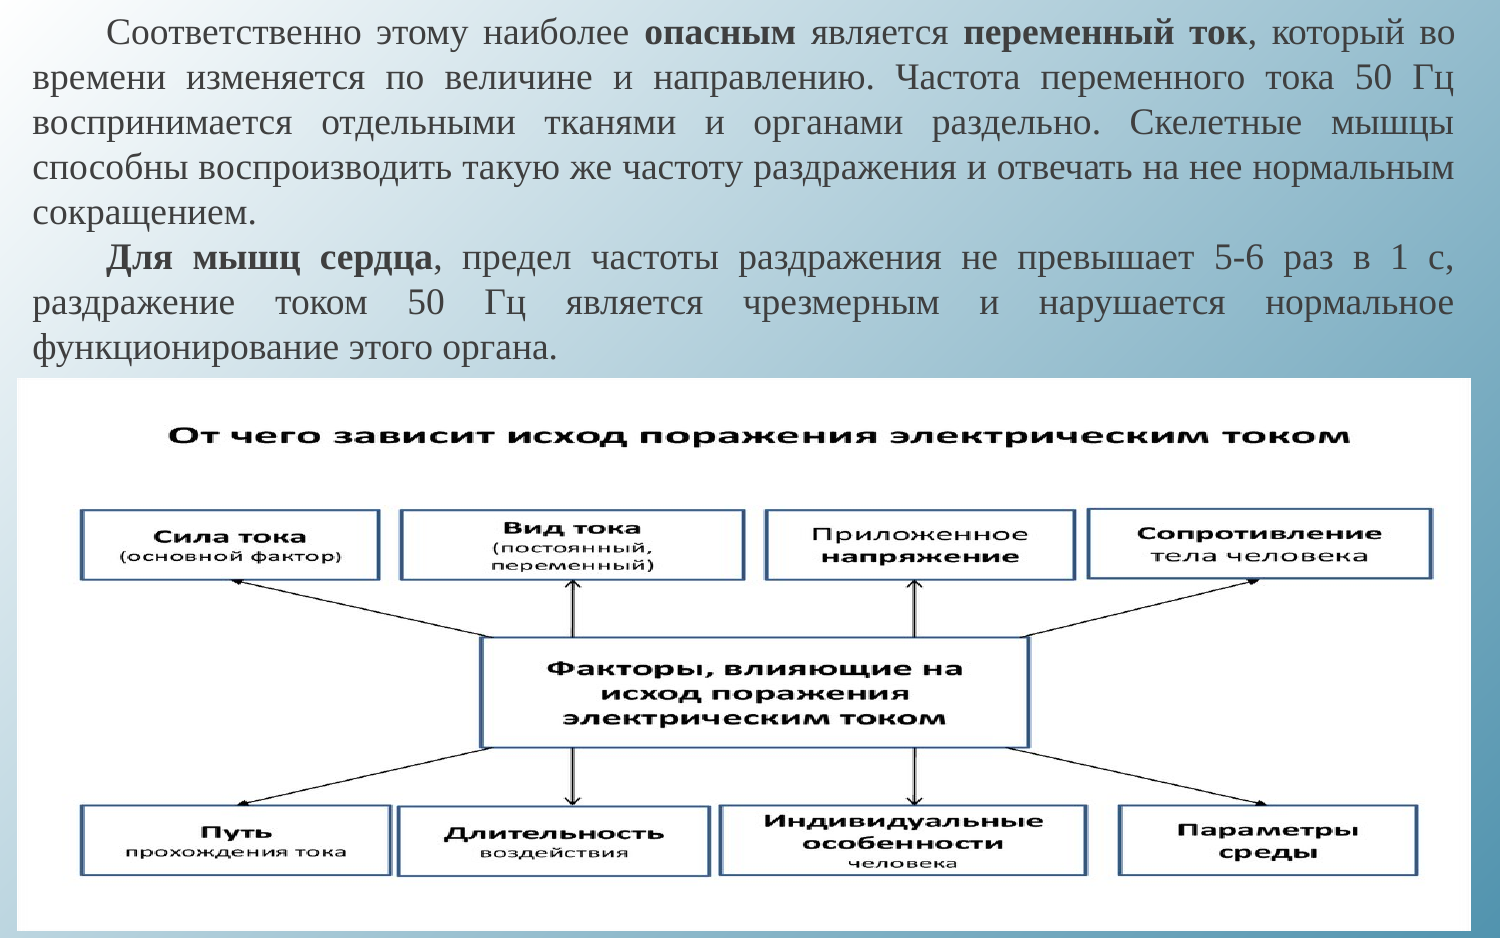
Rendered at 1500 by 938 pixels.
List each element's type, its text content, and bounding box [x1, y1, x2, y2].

text_box Соответственно этому наиболее опасным является переменный ток, который во времени изменяется по величине и направлению. Частота переменного тока 50 Гц воспринимается отдельными тканями и органами раздельно. Скелетные мышцы способны воспроизводить такую же частоту раздражения и отвечать на нее нормальным сокращением. Для мышц сердца, предел частоты раздражения не превышает 5-6 раз в 1 с, раздражение током 50 Гц является чрезмерным и нарушается нормальное функционирование этого органа. [17, 0, 1471, 375]
picture [17, 378, 1471, 931]
